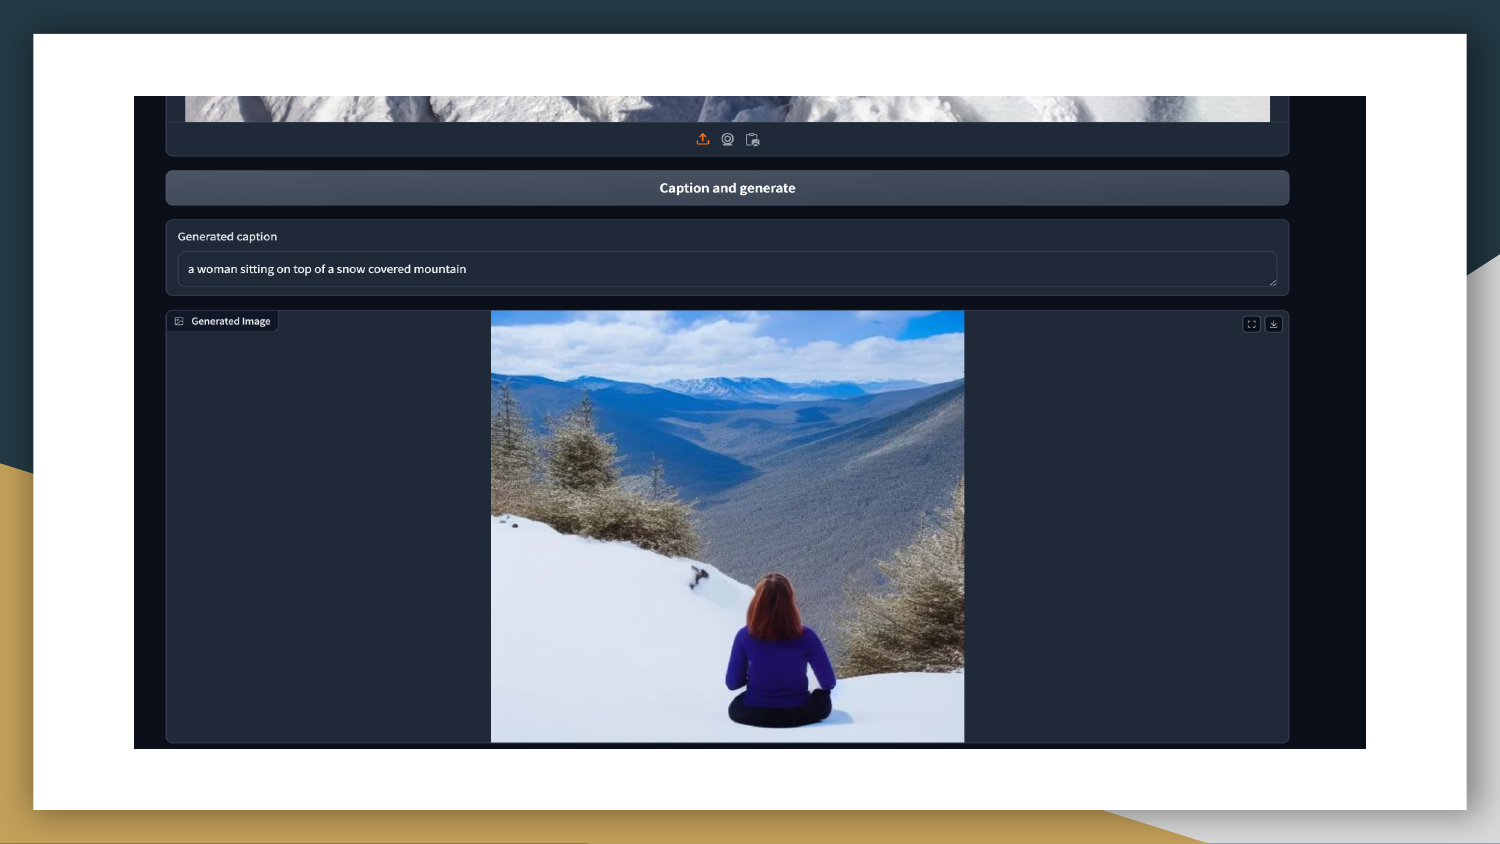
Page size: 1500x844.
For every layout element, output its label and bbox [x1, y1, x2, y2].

picture [134, 95, 1366, 749]
